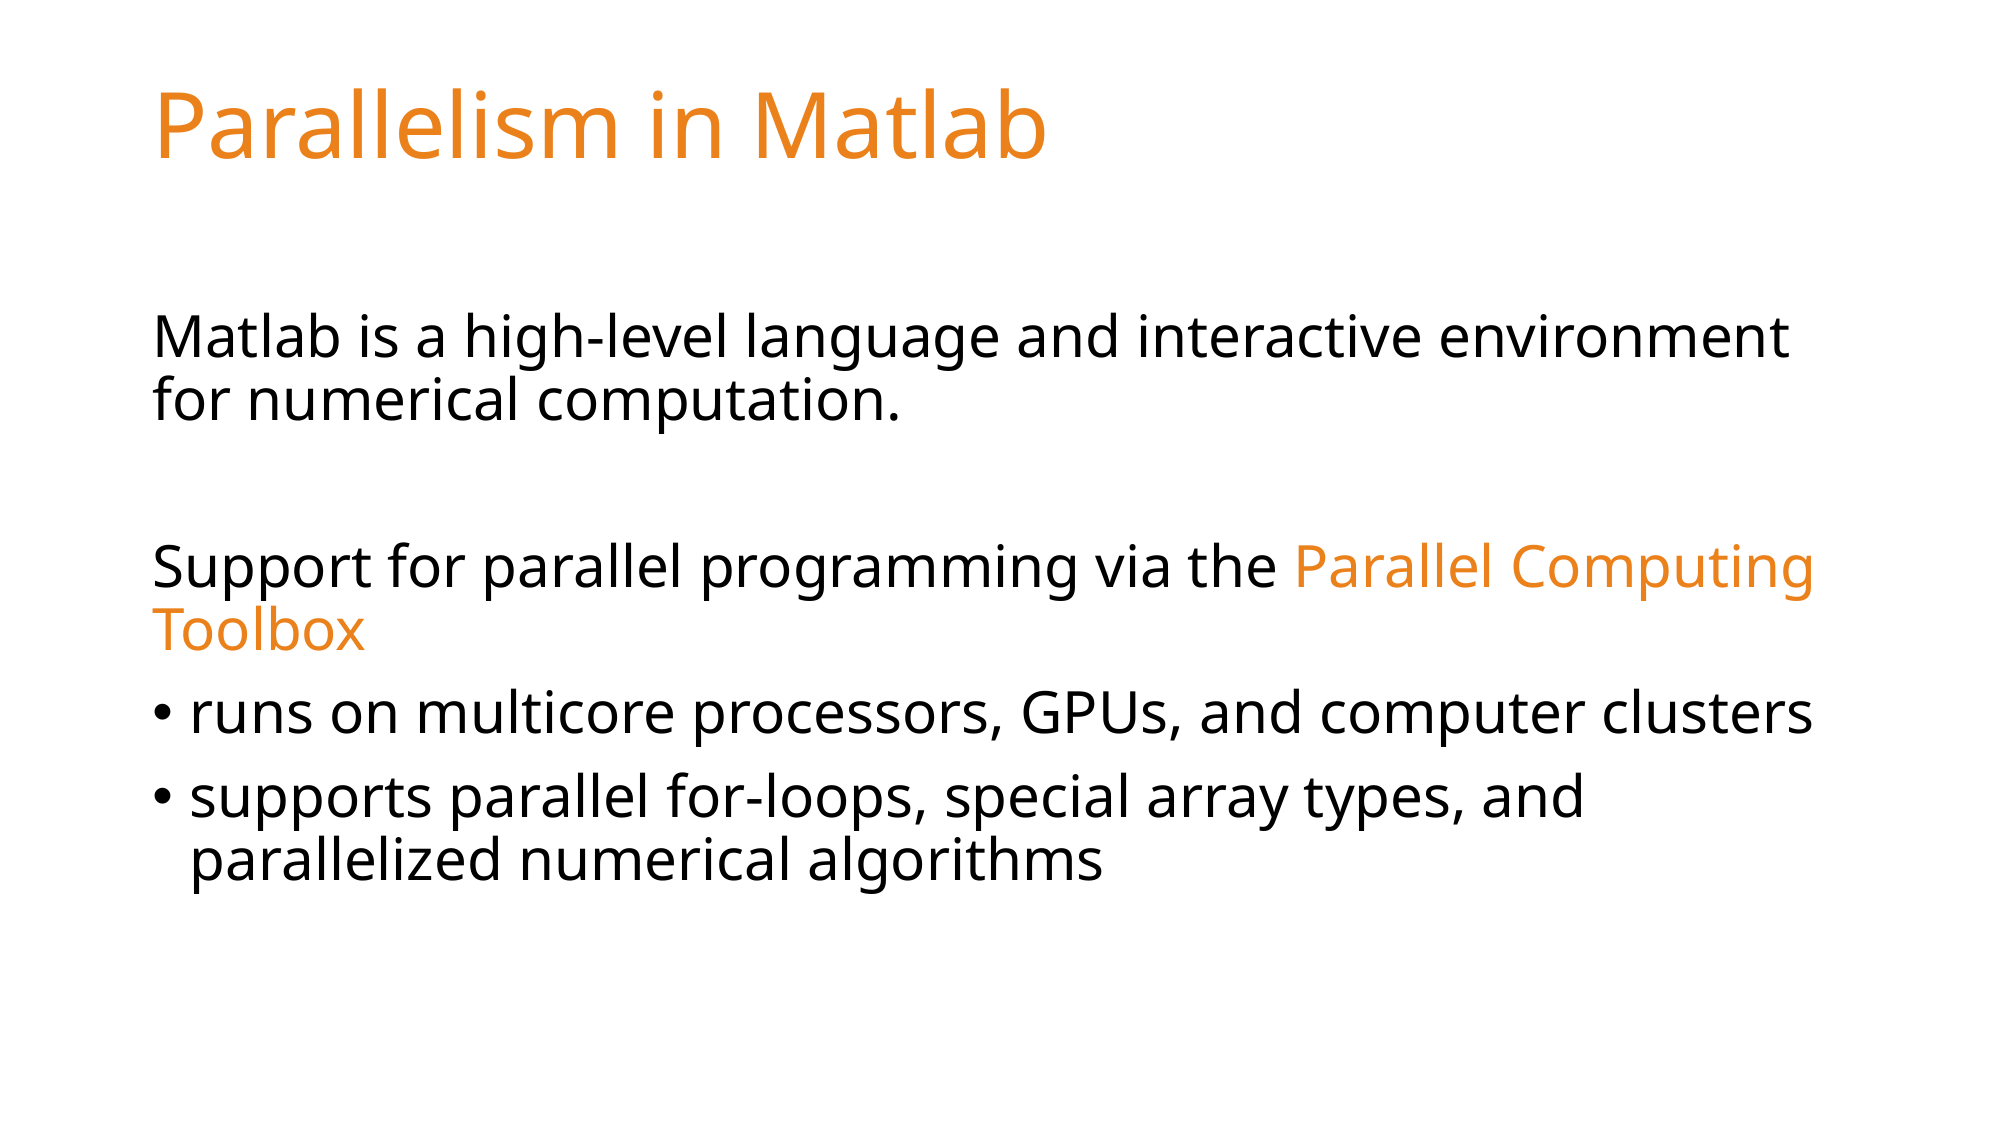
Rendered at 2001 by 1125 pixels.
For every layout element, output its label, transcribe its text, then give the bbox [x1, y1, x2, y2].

title Parallelism in Matlab [137, 20, 1863, 238]
list Matlab is a high-level language and interactive environment for numerical computation. Support for parallel programming via the Parallel Computing Toolbox runs on multicore processors, GPUs, and computer clusters supports parallel for-loops, special array types, and parallelized numerical algorithms [137, 299, 1863, 1014]
